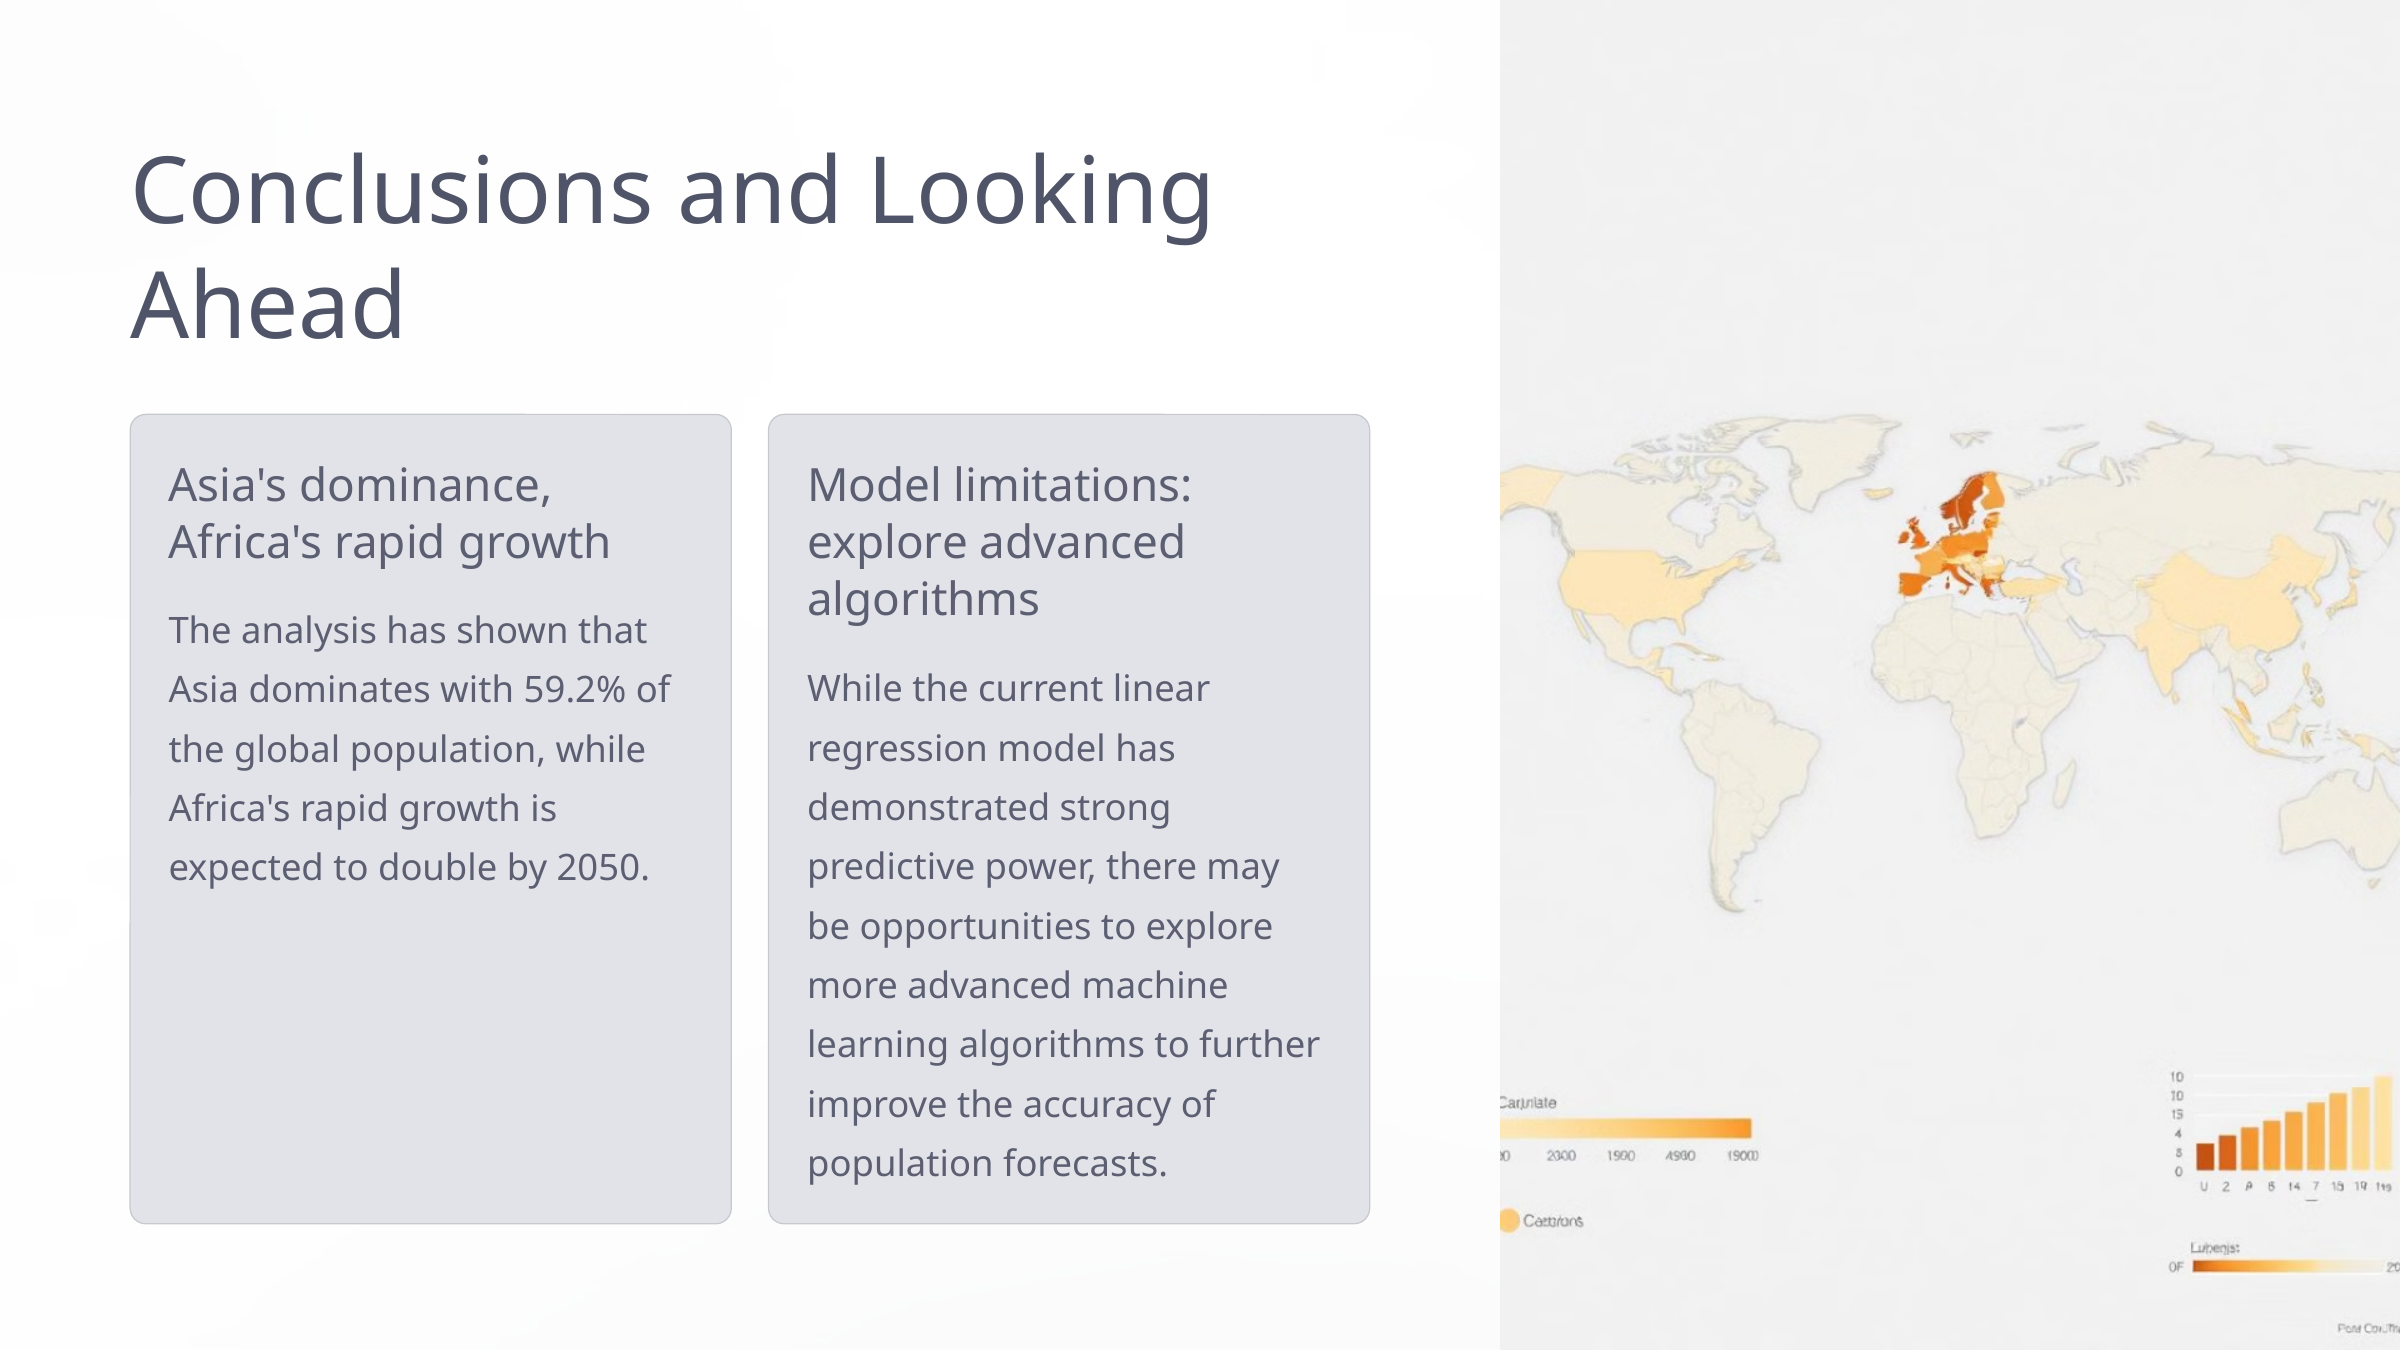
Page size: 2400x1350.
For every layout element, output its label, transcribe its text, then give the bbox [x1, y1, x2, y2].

text_box While the current linear regression model has demonstrated strong predictive power, there may be opportunities to explore more advanced machine learning algorithms to further improve the accuracy of population forecasts. [806, 649, 1332, 1186]
text_box Asia's dominance, Africa's rapid growth [168, 452, 693, 570]
text_box Conclusions and Looking Ahead [130, 126, 1370, 359]
text_box [130, 414, 732, 1224]
text_box The analysis has shown that Asia dominates with 59.2% of the global population, while Africa's rapid growth is expected to double by 2050. [168, 591, 693, 890]
picture [1499, 0, 2400, 1350]
text_box Model limitations: explore advanced algorithms [806, 452, 1332, 628]
text_box [768, 414, 1370, 1224]
